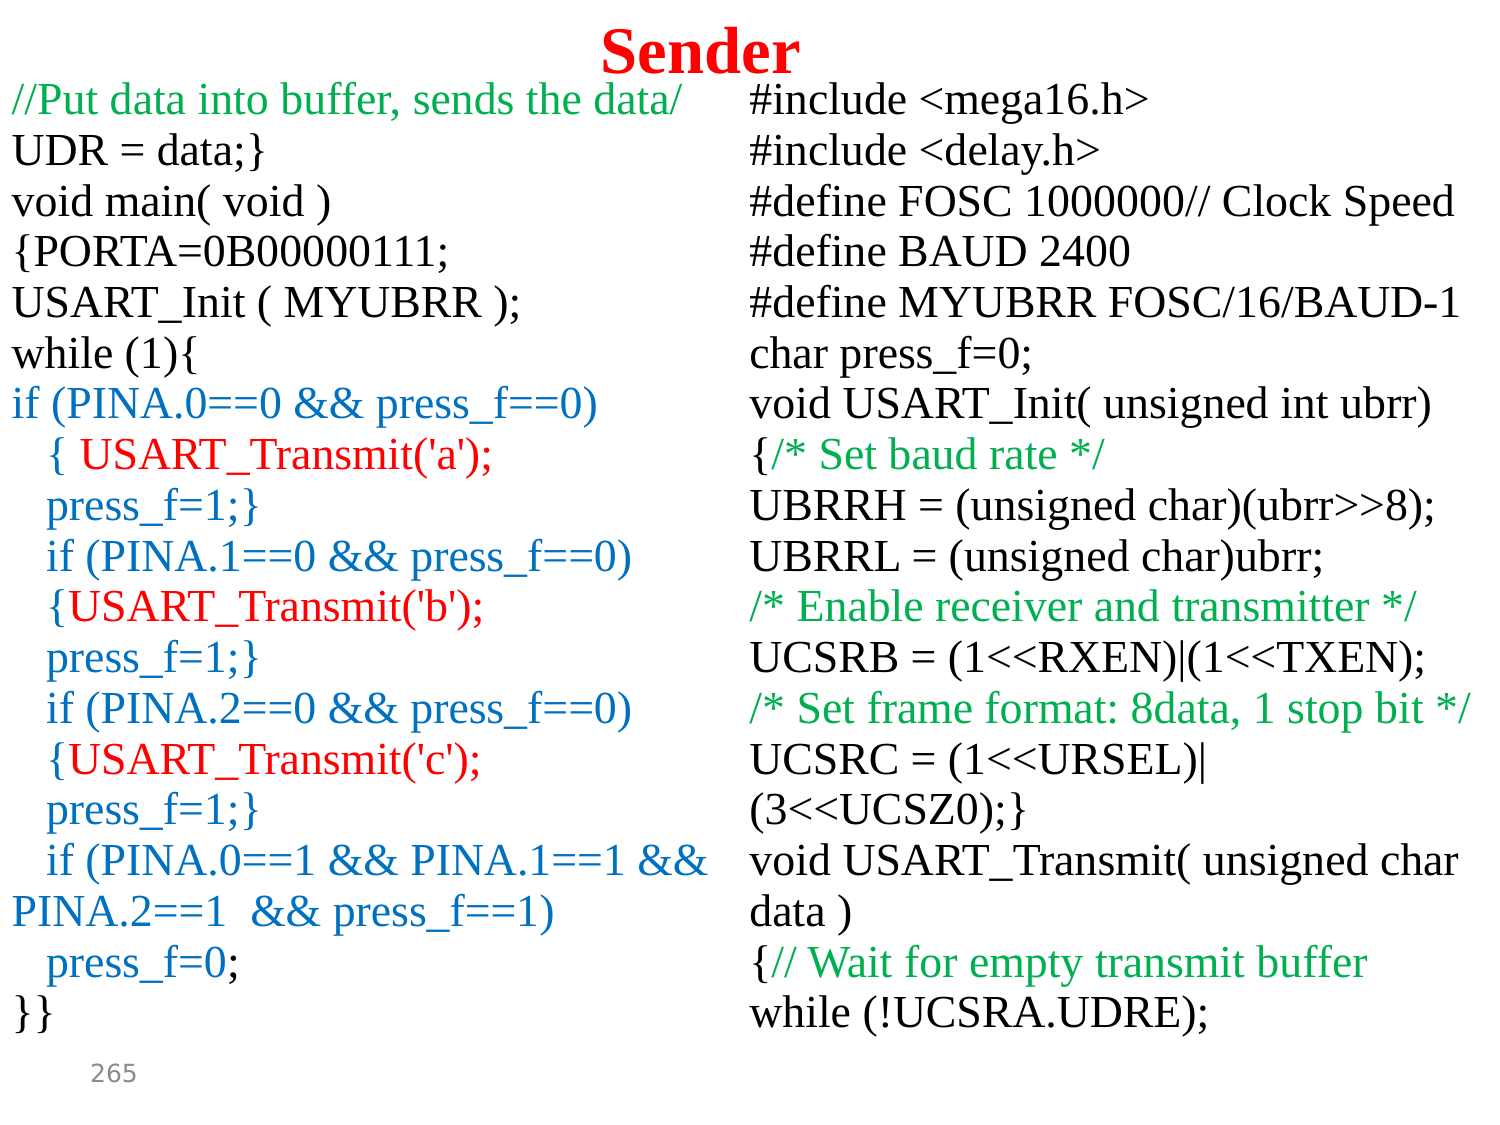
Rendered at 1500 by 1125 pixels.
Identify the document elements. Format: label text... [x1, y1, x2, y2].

table_header //Put data into buffer, sends the data/ UDR = data;} void main( void ) {PORTA=0B00000111; USART_Init ( MYUBRR ); while (1){ if (PINA.0==0 && press_f==0) { USART_Transmit('a'); press_f=1;} if (PINA.1==0 && press_f==0) {USART_Transmit('b'); press_f=1;} if (PINA.2==0 && press_f==0) {USART_Transmit('c'); press_f=1;} if (PINA.0==1 && PINA.1==1 && PINA.2==1 && press_f==1) press_f=0; }} [0, 66, 734, 1125]
slide_number 265 [75, 1042, 425, 1103]
text_box Sender [585, 0, 816, 95]
table_header #include <mega16.h> #include <delay.h> #define FOSC 1000000// Clock Speed #define BAUD 2400 #define MYUBRR FOSC/16/BAUD-1 char press_f=0; void USART_Init( unsigned int ubrr) {/* Set baud rate */ UBRRH = (unsigned char)(ubrr>>8); UBRRL = (unsigned char)ubrr; /* Enable receiver and transmitter */ UCSRB = (1<<RXEN)|(1<<TXEN); /* Set frame format: 8data, 1 stop bit */ UCSRC = (1<<URSEL)|(3<<UCSZ0);} void USART_Transmit( unsigned char data ) {// Wait for empty transmit buffer while (!UCSRA.UDRE); [734, 66, 1500, 1125]
